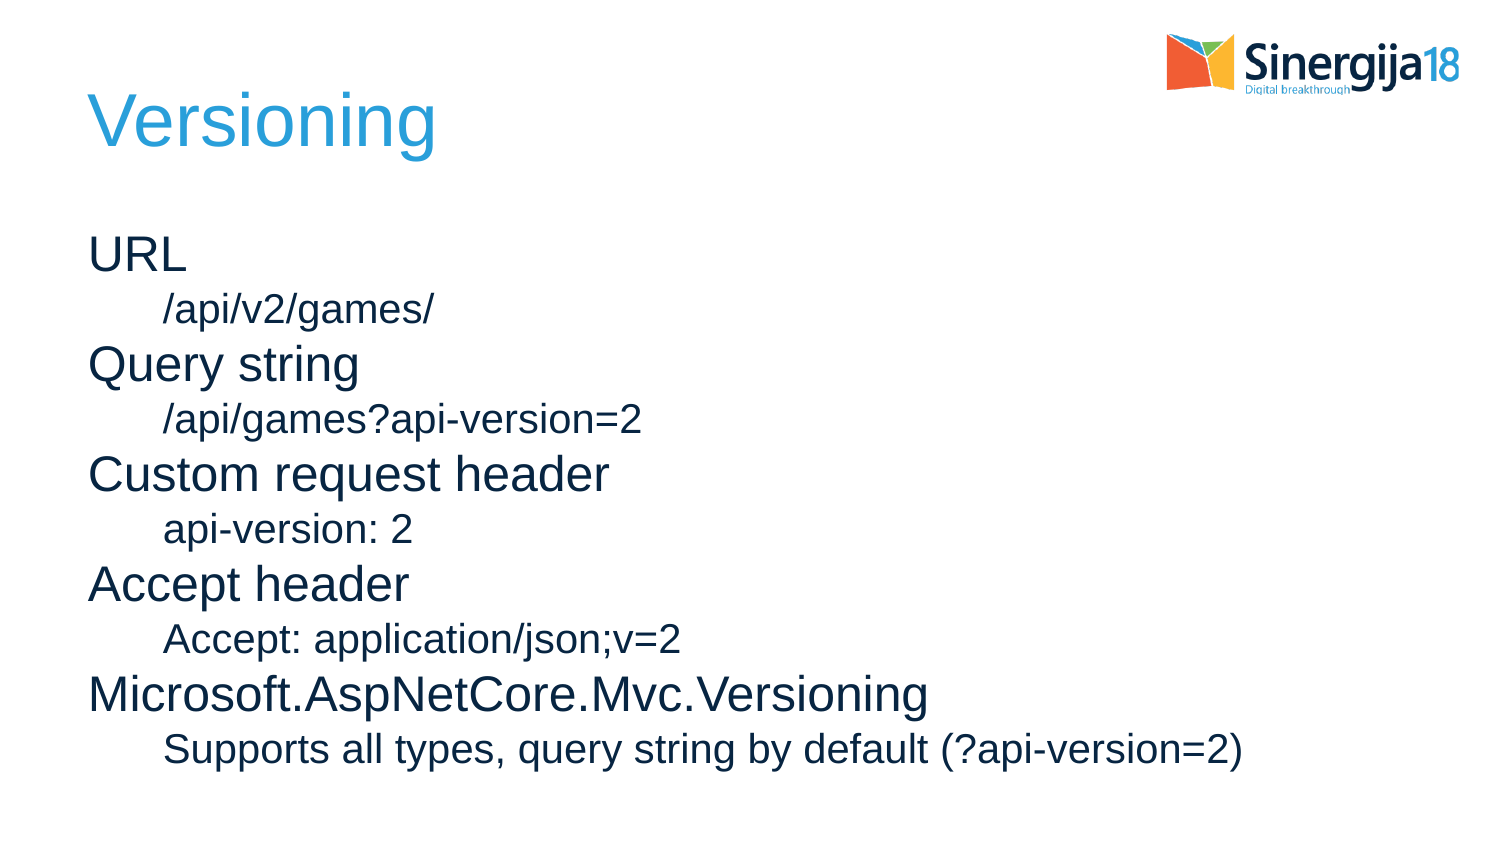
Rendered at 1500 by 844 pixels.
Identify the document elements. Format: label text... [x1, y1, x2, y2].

text_box URL /api/v2/games/ Query string /api/games?api-version=2 Custom request header api-version: 2 Accept header Accept: application/json;v=2 Microsoft.AspNetCore.Mvc.Versioning Supports all types, query string by default (?api-version=2) [73, 214, 1313, 780]
text_box Versioning [72, 64, 1388, 170]
picture [1166, 33, 1459, 95]
